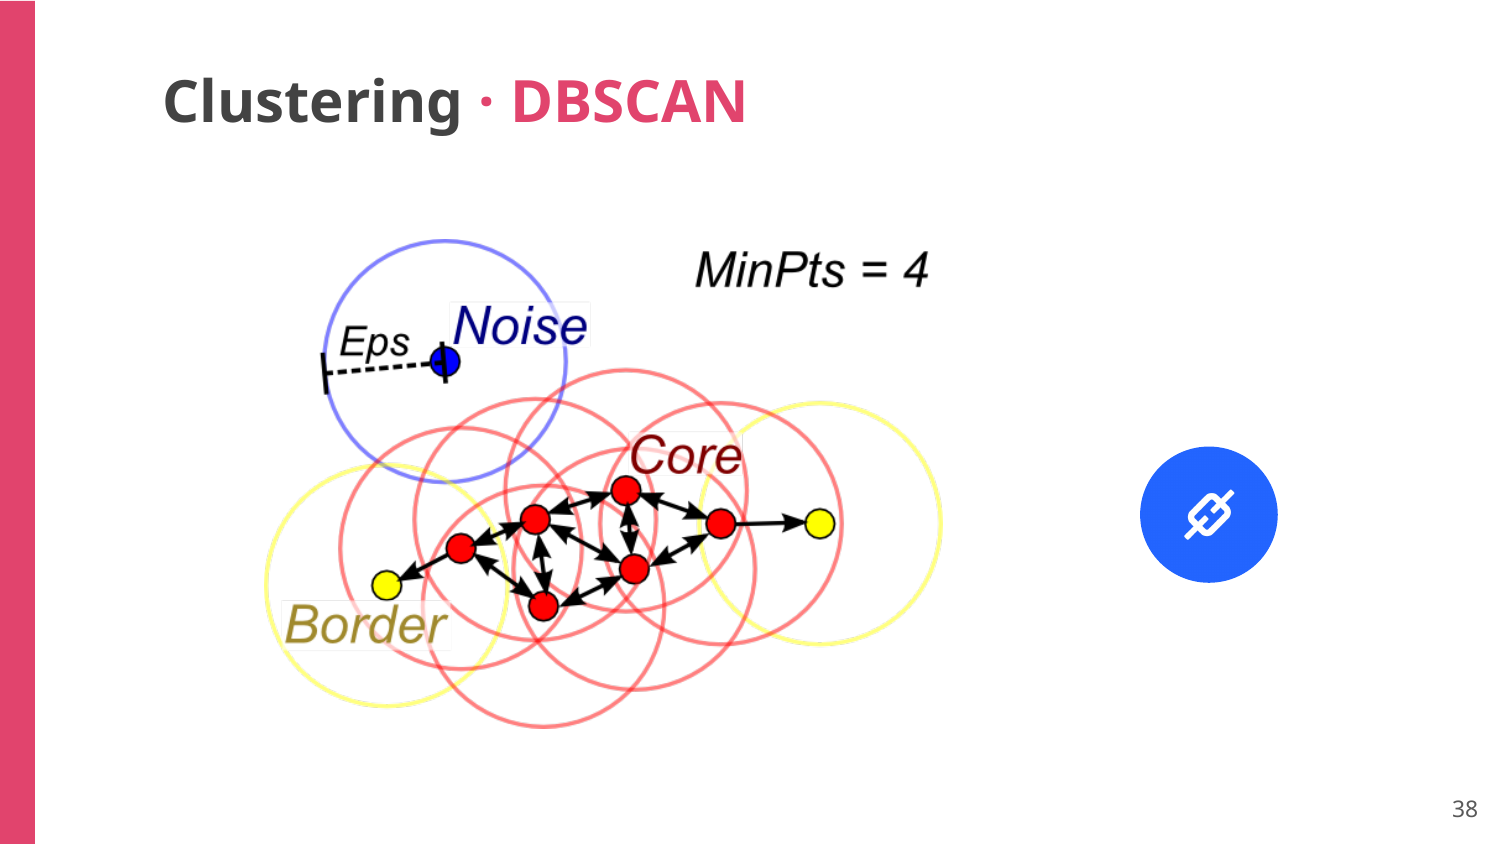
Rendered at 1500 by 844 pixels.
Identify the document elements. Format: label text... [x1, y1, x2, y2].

slide_number ‹#› [1403, 779, 1494, 844]
picture [264, 238, 944, 729]
picture [1139, 446, 1278, 584]
text_box Clustering · DBSCAN [147, 49, 1350, 146]
